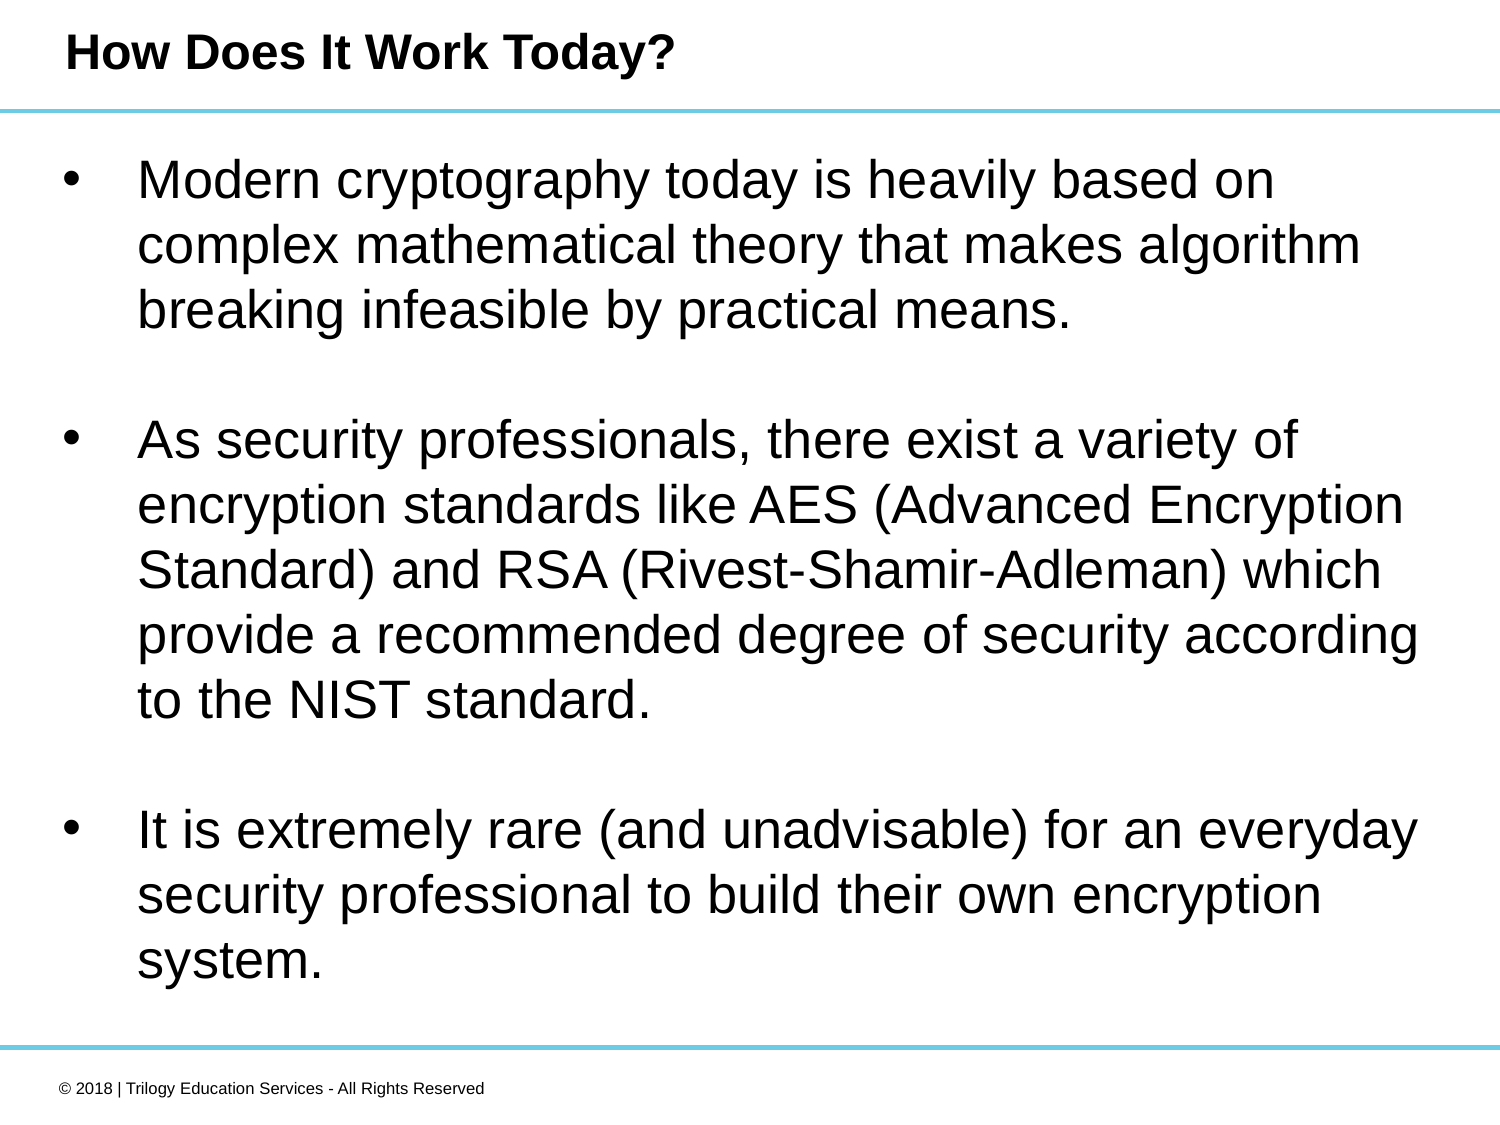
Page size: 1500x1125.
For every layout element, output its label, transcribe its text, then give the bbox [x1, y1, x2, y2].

text_box Modern cryptography today is heavily based on complex mathematical theory that makes algorithm breaking infeasible by practical means. As security professionals, there exist a variety of encryption standards like AES (Advanced Encryption Standard) and RSA (Rivest-Shamir-Adleman) which provide a recommended degree of security according to the NIST standard. It is extremely rare (and unadvisable) for an everyday security professional to build their own encryption system. [48, 137, 1474, 997]
title How Does It Work Today? [50, 0, 1488, 108]
